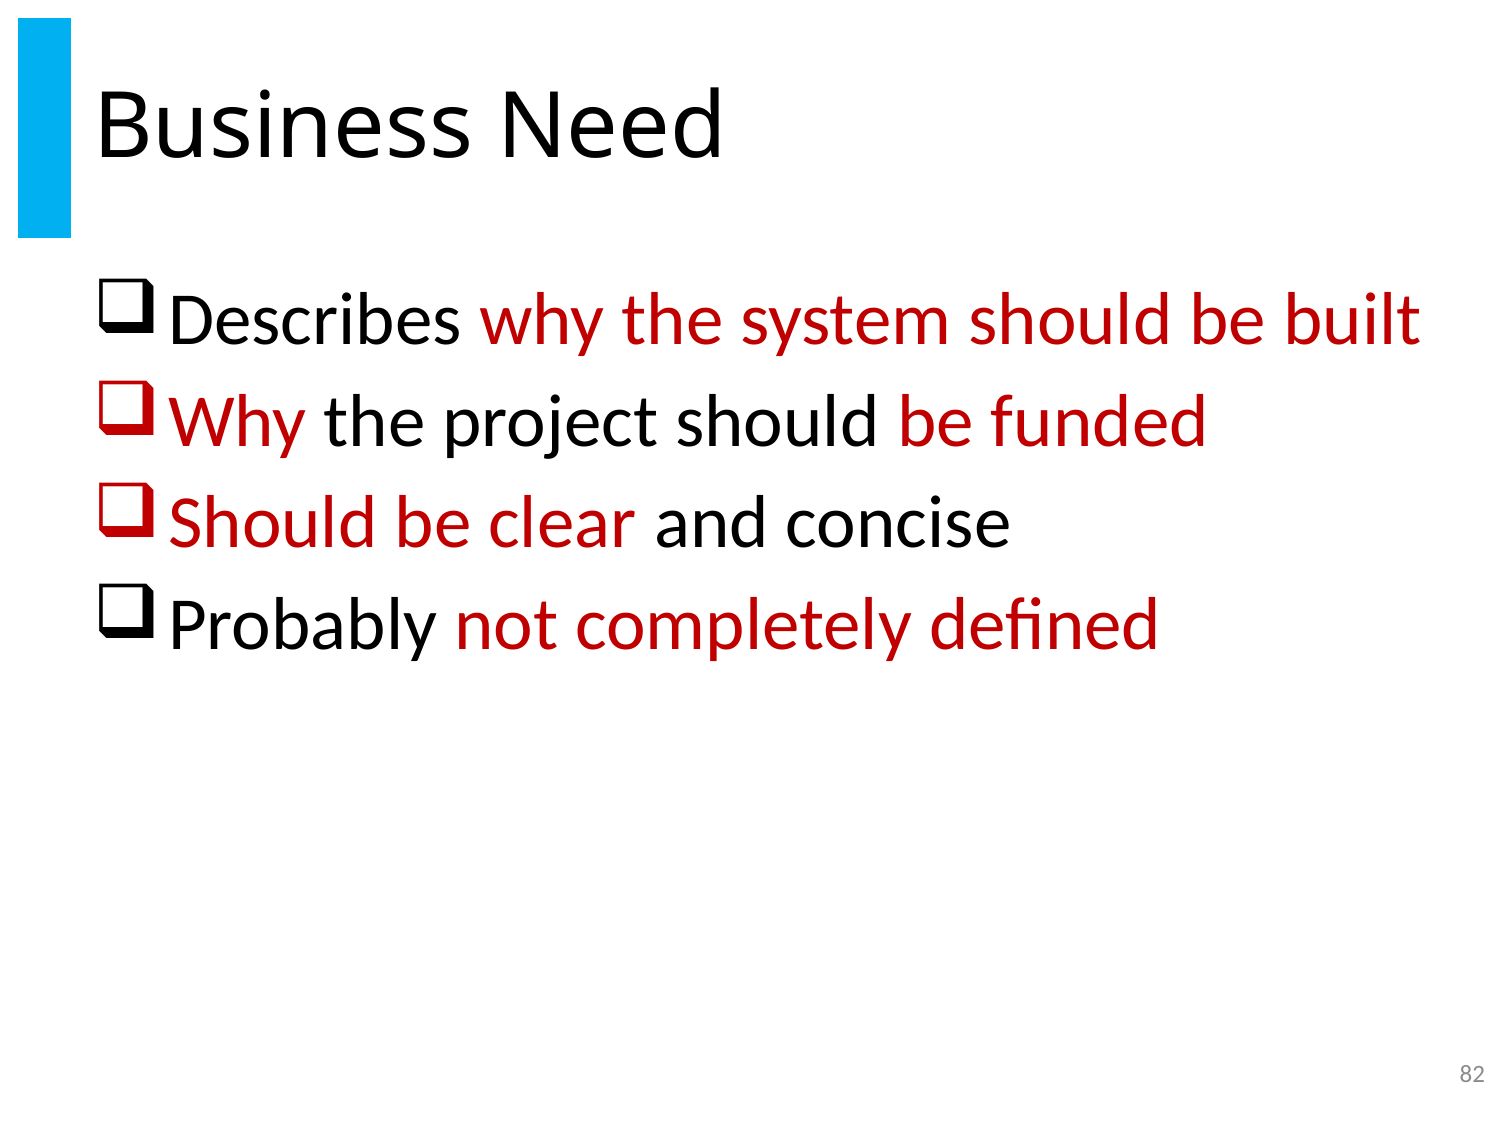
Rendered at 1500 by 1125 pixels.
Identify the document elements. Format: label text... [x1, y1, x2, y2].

list Describes why the system should be built Why the project should be funded Should be clear and concise Probably not completely defined [78, 272, 1443, 1070]
slide_number 82 [1162, 1042, 1500, 1103]
title Business Need [78, 19, 1443, 237]
